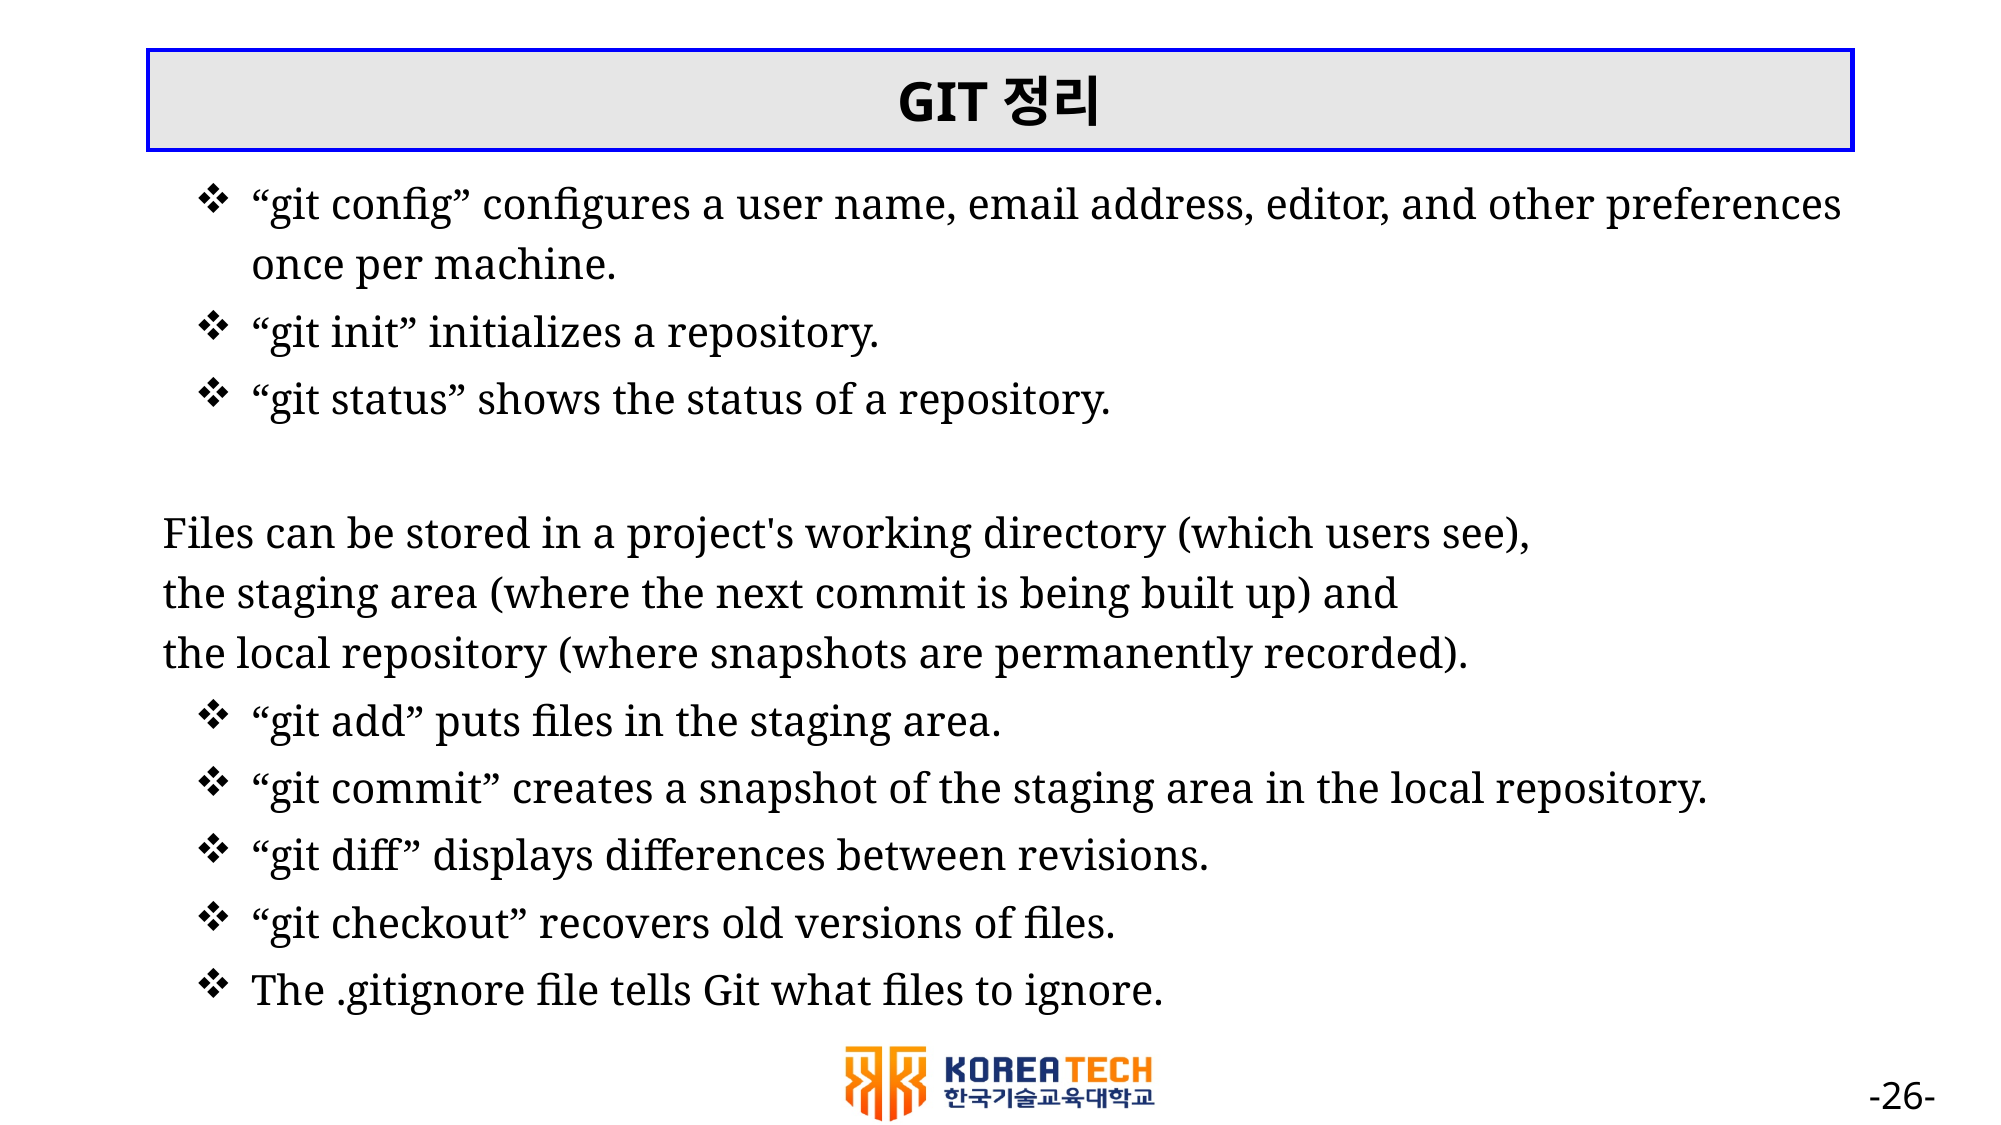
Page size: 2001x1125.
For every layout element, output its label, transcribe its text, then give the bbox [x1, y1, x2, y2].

picture [810, 1040, 1190, 1125]
text_box “git config” configures a user name, email address, editor, and other preferences once per machine. “git init” initializes a repository. “git status” shows the status of a repository. Files can be stored in a project's working directory (which users see), the staging area (where the next commit is being built up) and the local repository (where snapshots are permanently recorded). “git add” puts files in the staging area. “git commit” creates a snapshot of the staging area in the local repository. “git diff” displays differences between revisions. “git checkout” recovers old versions of files. The .gitignore file tells Git what files to ignore. [147, 160, 1875, 963]
text_box -26- [1854, 1064, 1996, 1124]
title GIT정리 [146, 48, 1855, 152]
